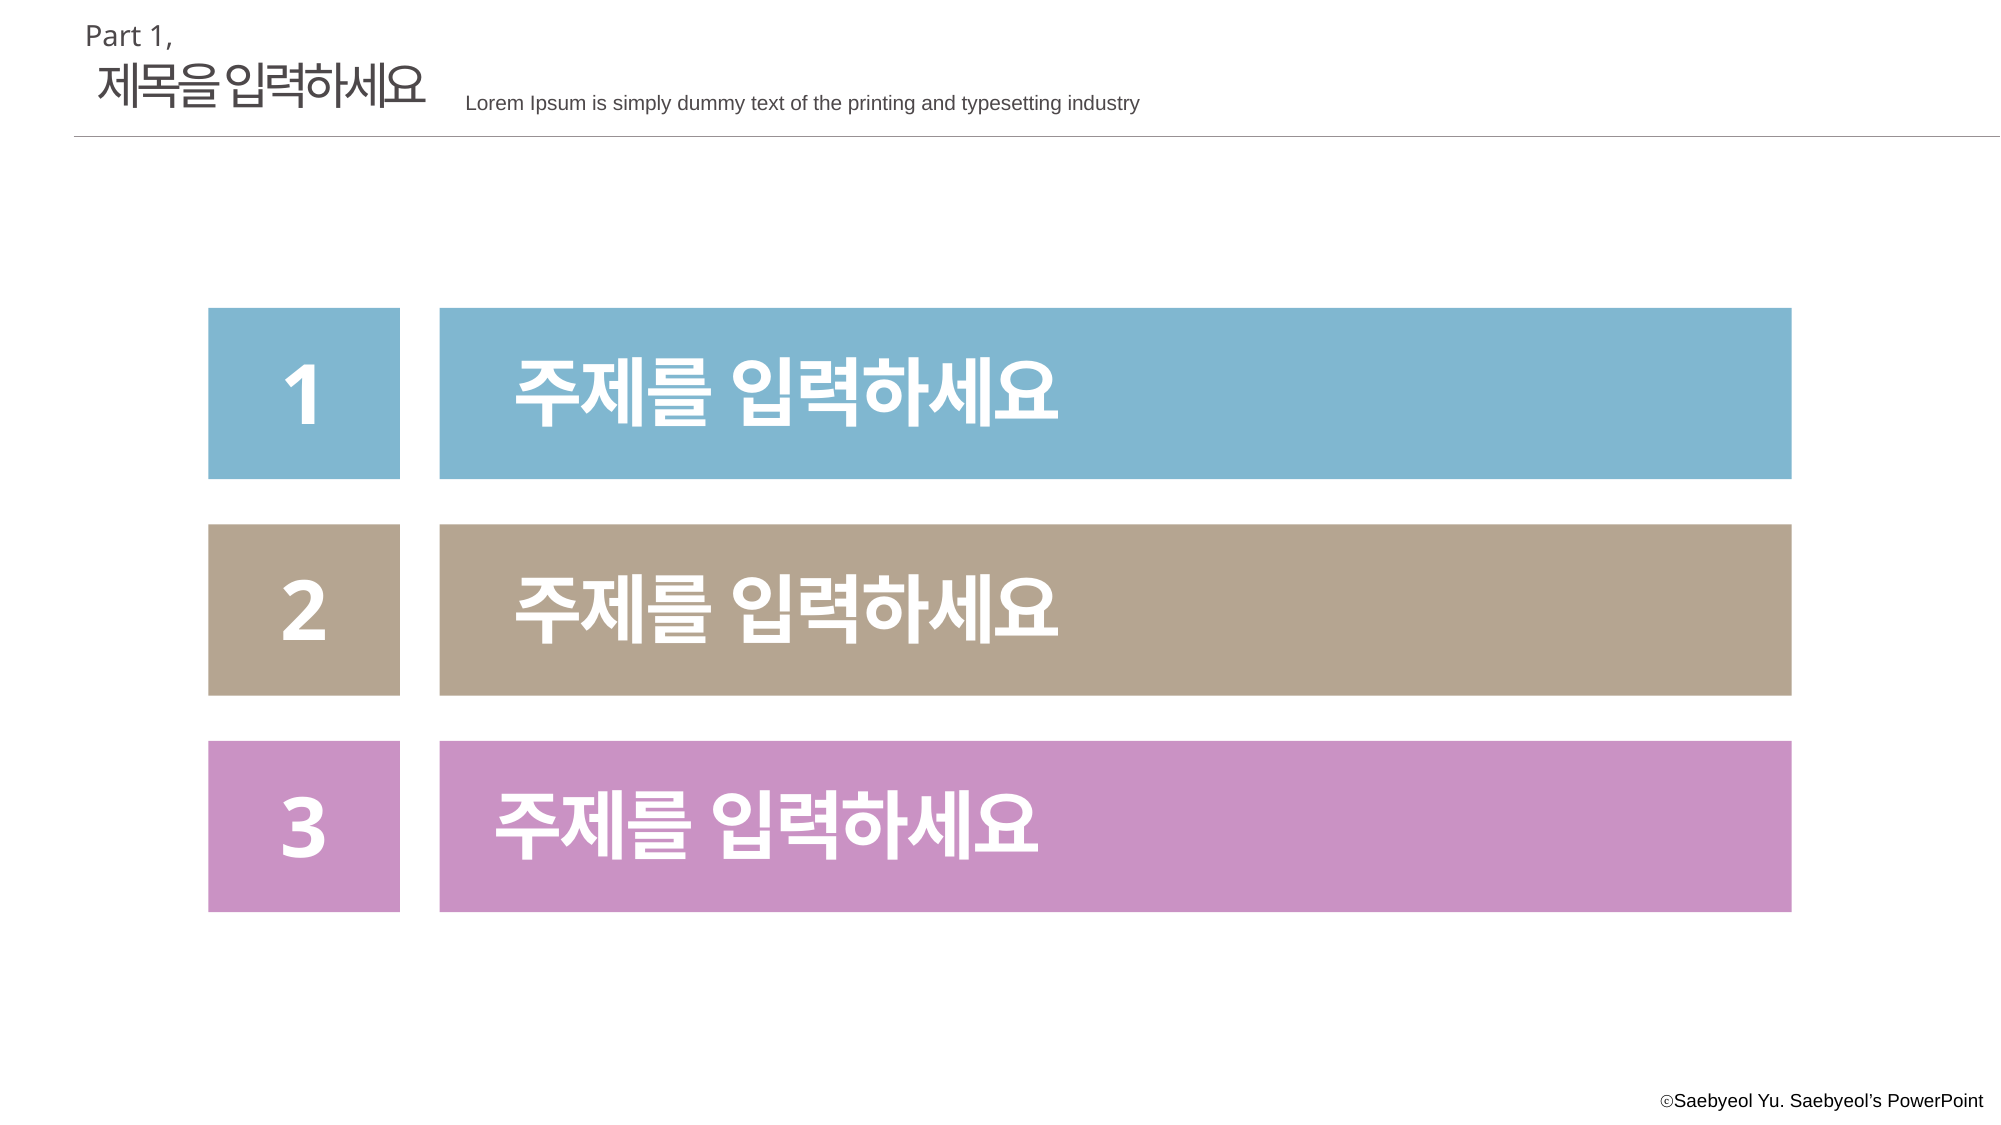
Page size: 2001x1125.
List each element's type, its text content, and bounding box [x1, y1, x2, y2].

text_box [208, 307, 1792, 480]
text_box Lorem Ipsum is simply dummy text of the printing and typesetting industry [450, 82, 1156, 123]
text_box Part 1, [70, 10, 189, 61]
text_box 2 [265, 549, 343, 665]
text_box [208, 524, 400, 696]
text_box 제목을 입력하세요 [82, 46, 444, 122]
text_box 주제를 입력하세요 [499, 554, 1077, 660]
text_box [439, 524, 1792, 696]
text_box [208, 740, 1792, 913]
